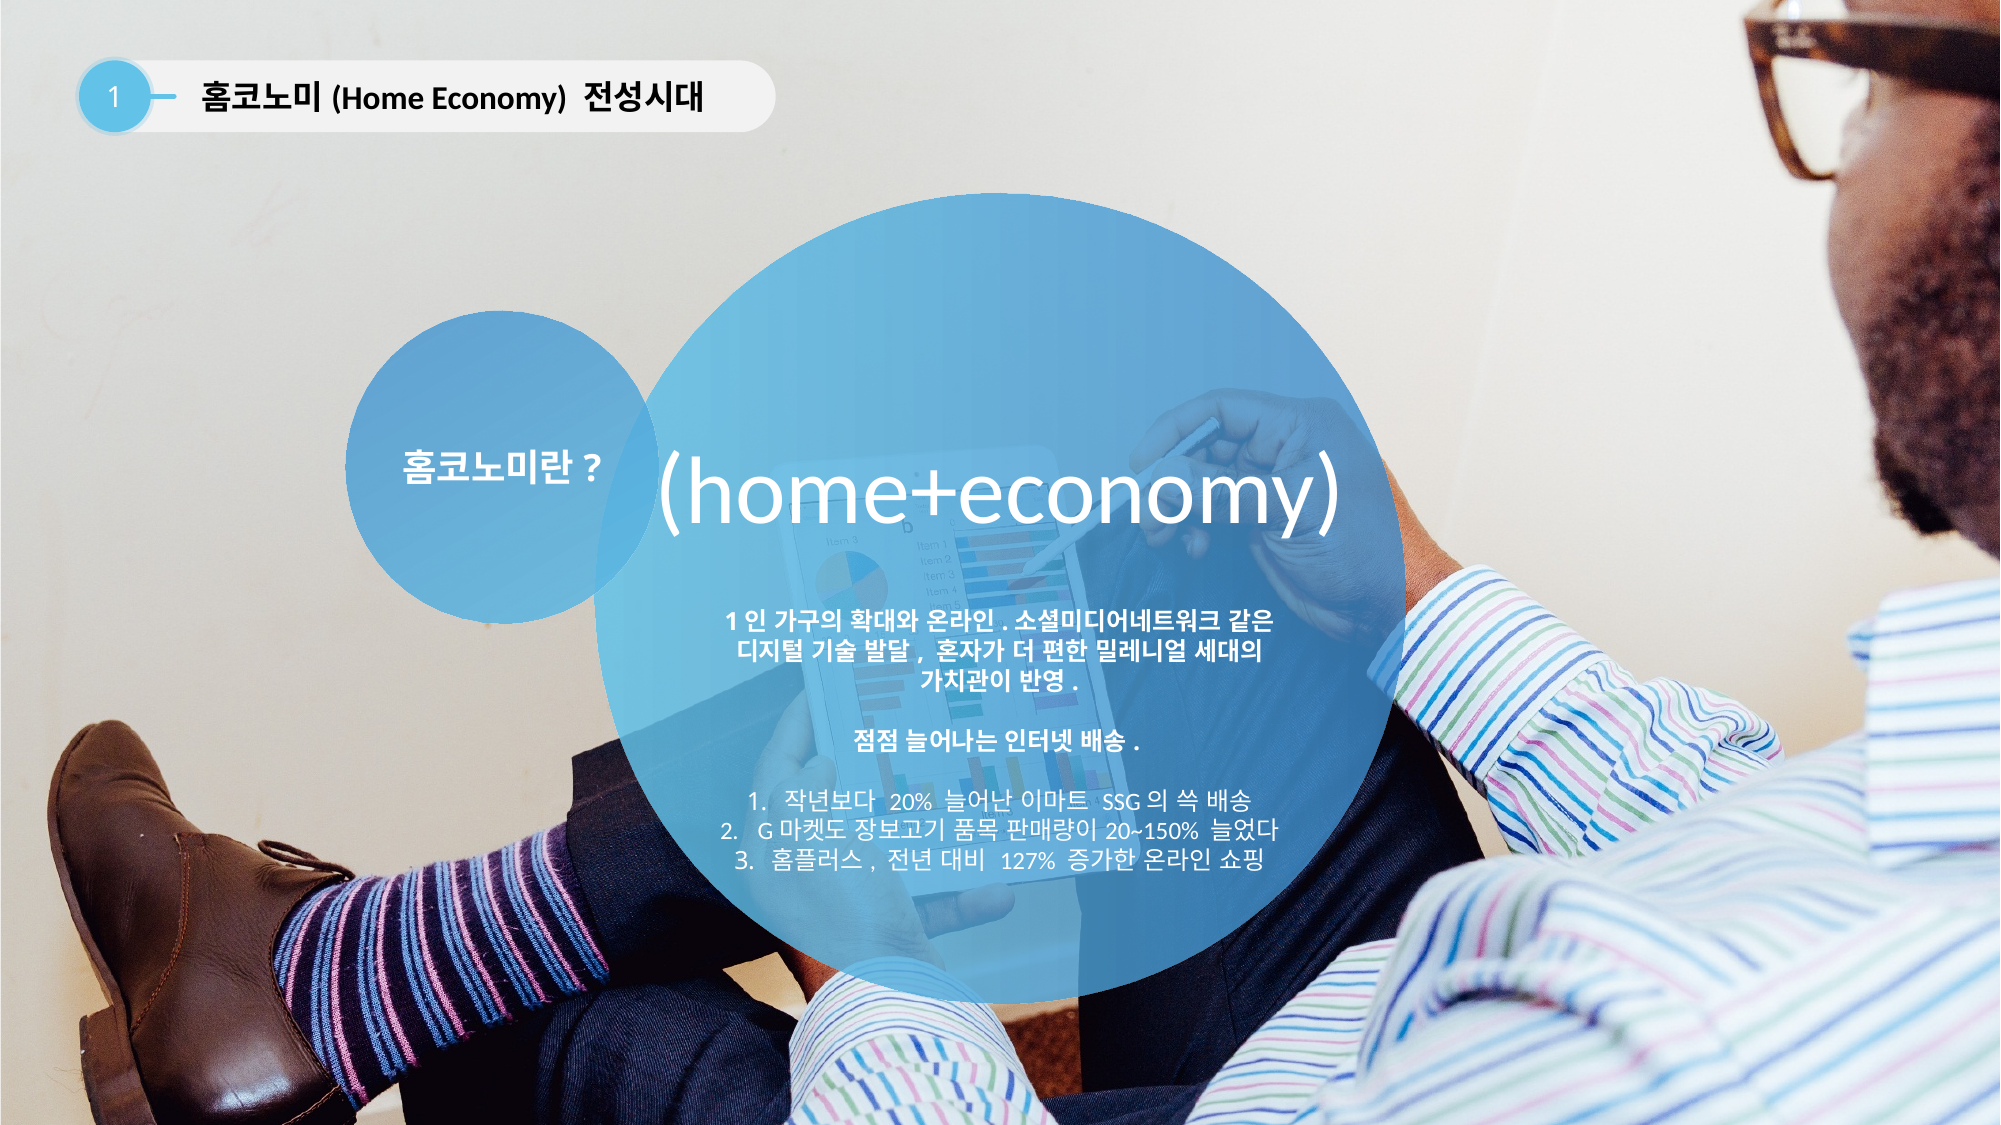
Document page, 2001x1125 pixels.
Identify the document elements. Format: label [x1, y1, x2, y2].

text_box [75, 56, 175, 136]
picture [0, 0, 2000, 1125]
